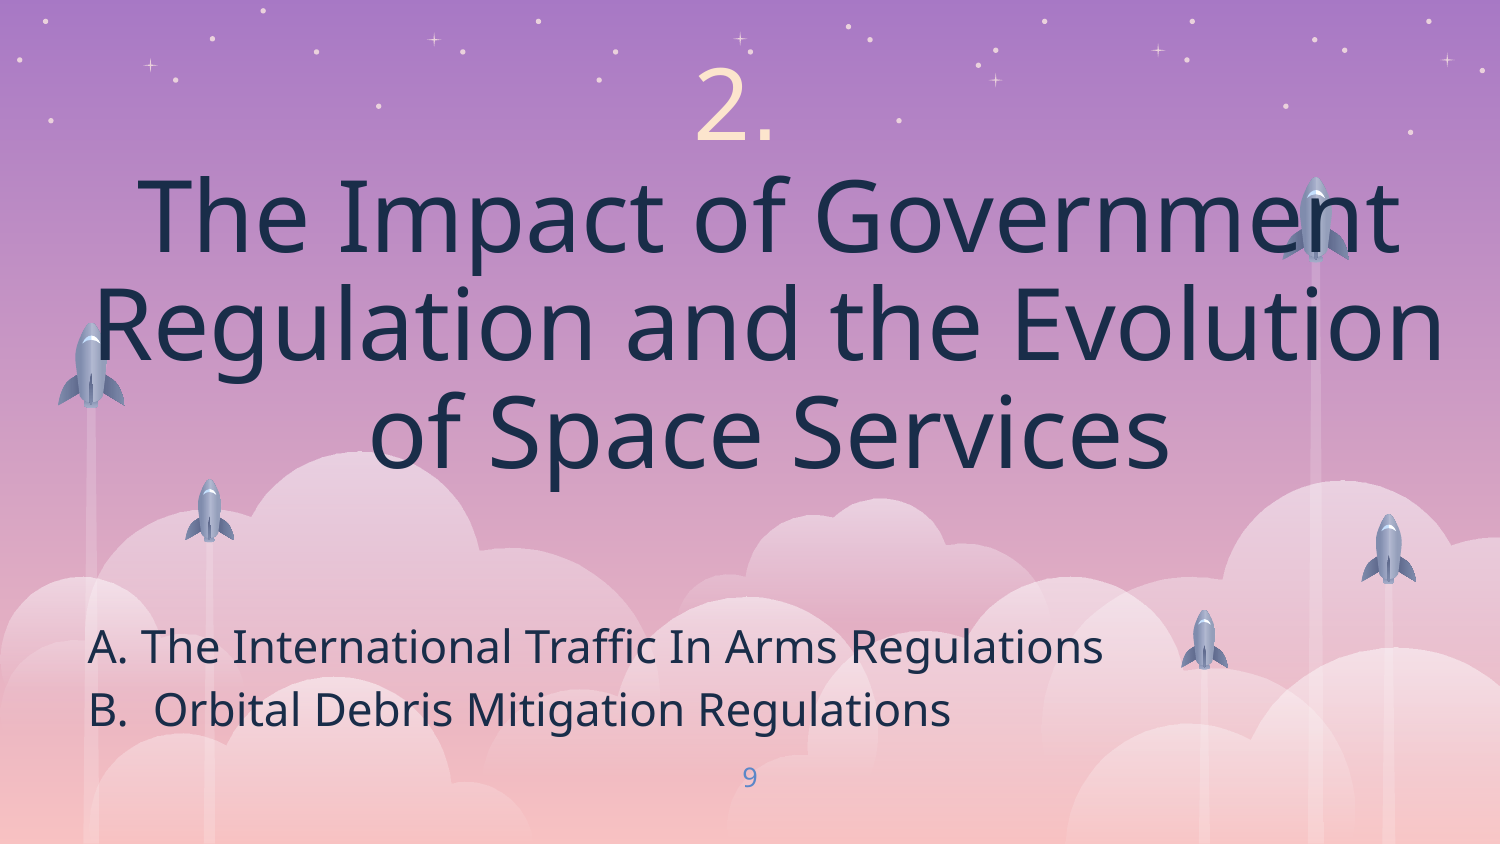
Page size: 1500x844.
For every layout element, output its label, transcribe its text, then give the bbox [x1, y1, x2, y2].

subtitle A. The International Traffic In Arms Regulations B. Orbital Debris Mitigation Regulations [72, 609, 1151, 675]
slide_number 9 [704, 746, 796, 811]
title The Impact of Government Regulation and the Evolution of Space Services [56, 275, 1484, 490]
text_box 2. [679, 33, 794, 168]
